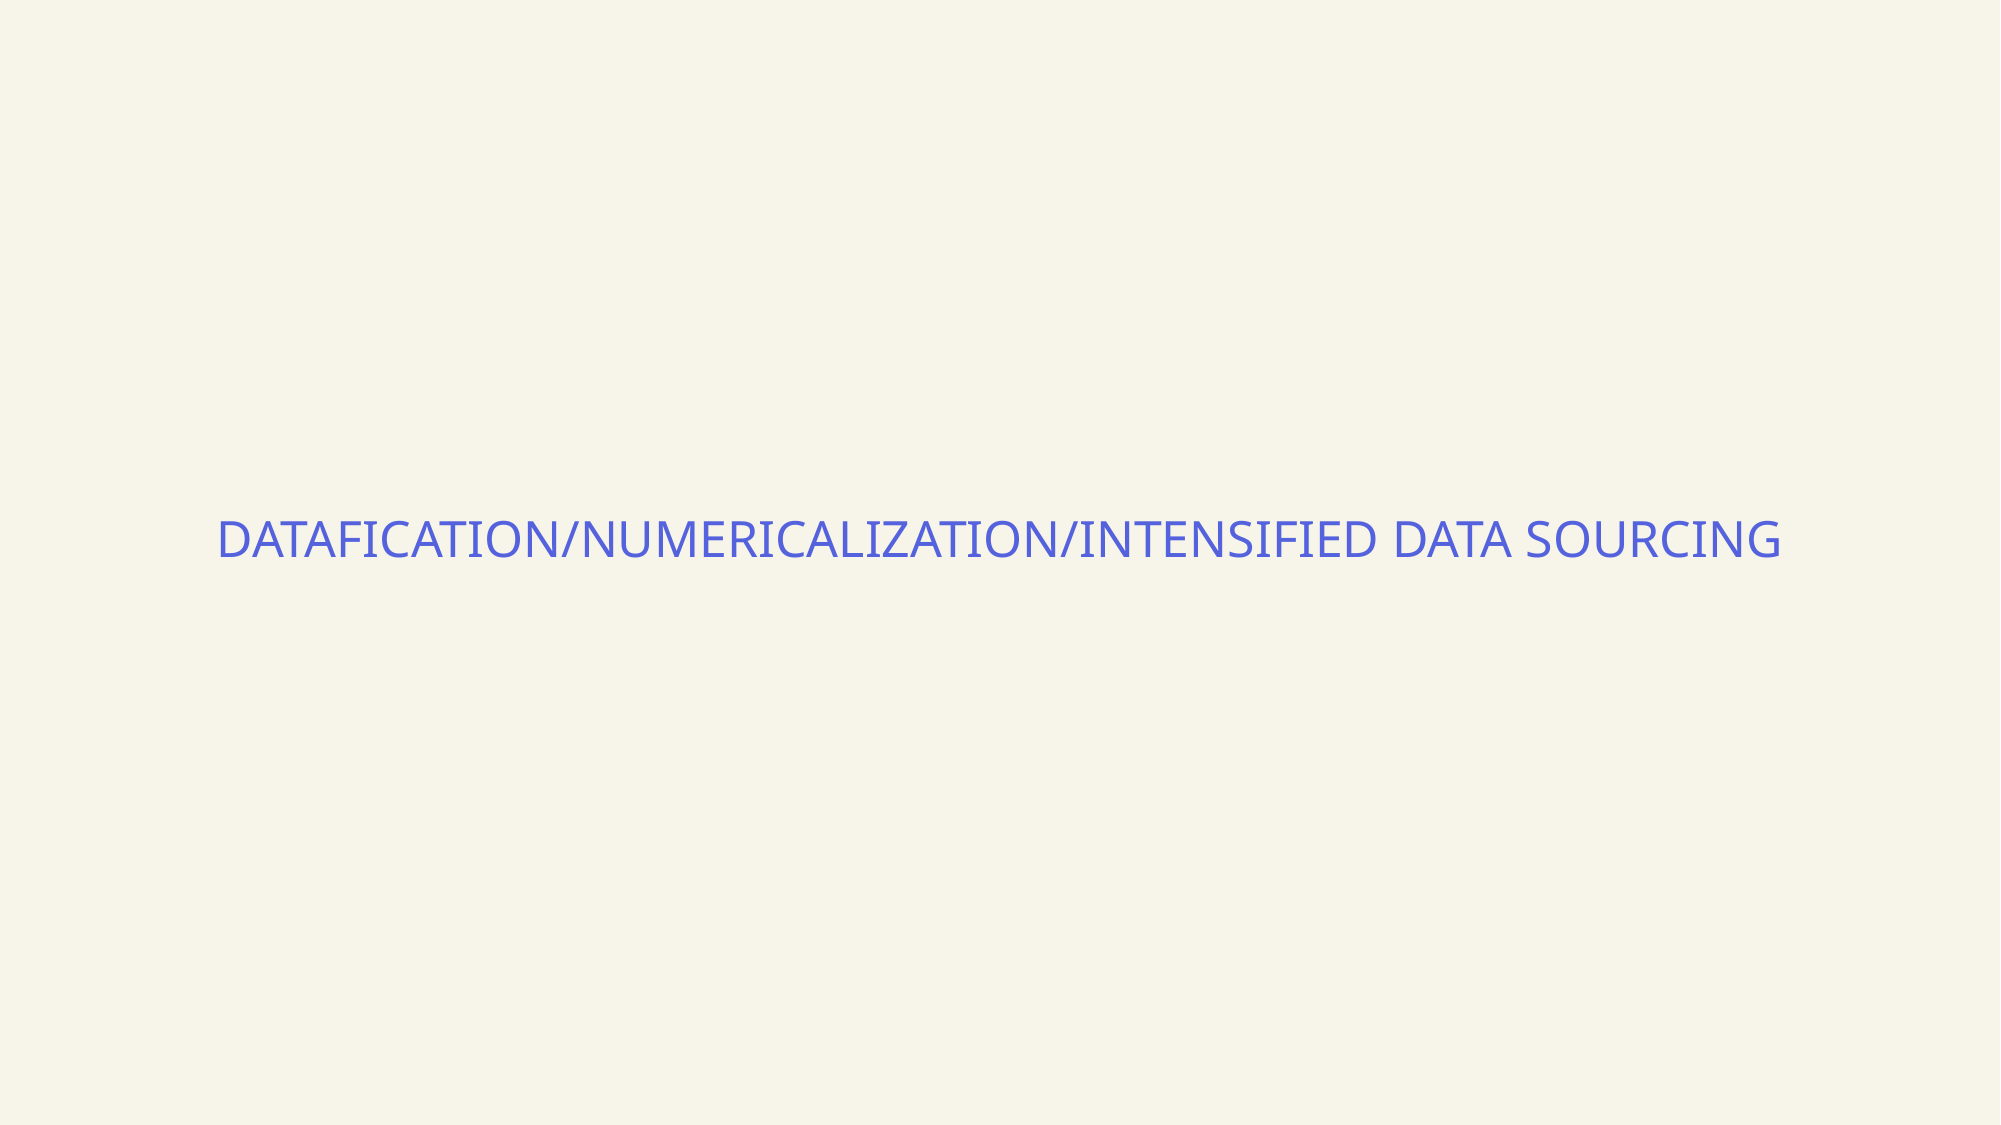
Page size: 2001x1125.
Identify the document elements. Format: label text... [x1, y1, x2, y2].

text_box DATAFICATION/NUMERICALIZATION/INTENSIFIED DATA SOURCING [24, 500, 1975, 576]
